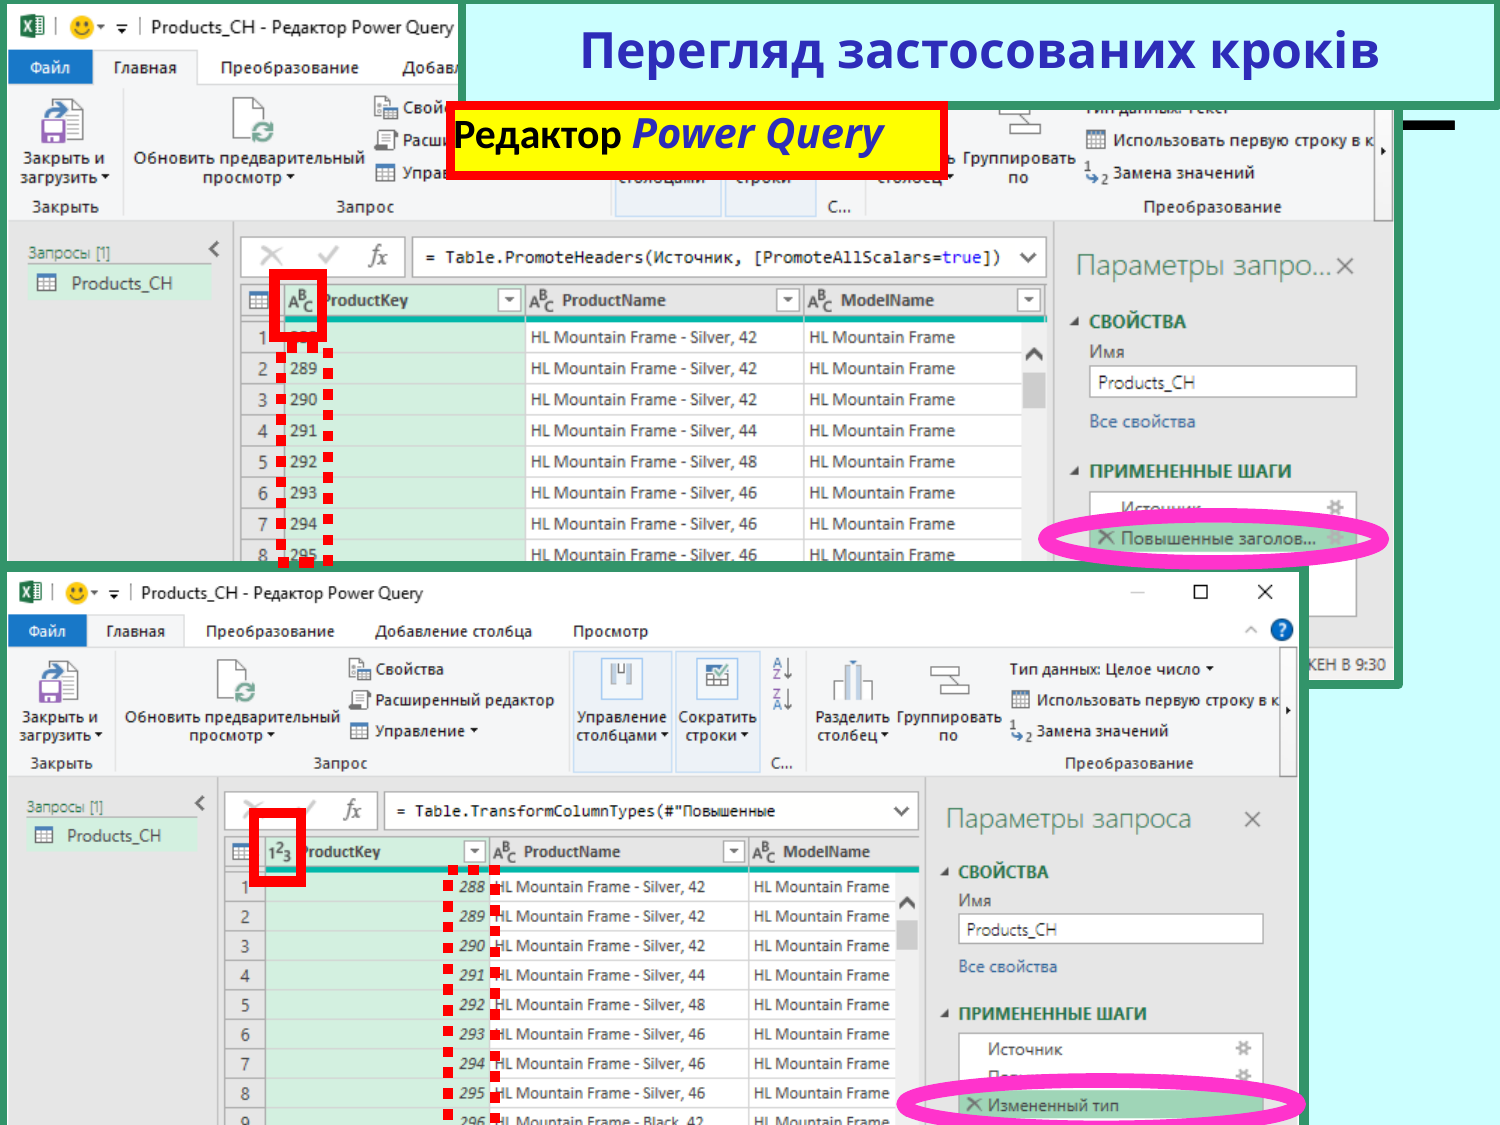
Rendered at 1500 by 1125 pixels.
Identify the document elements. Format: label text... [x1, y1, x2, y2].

picture [6, 4, 1395, 1125]
text_box Перегляд застосованих кроків [461, 0, 1499, 106]
